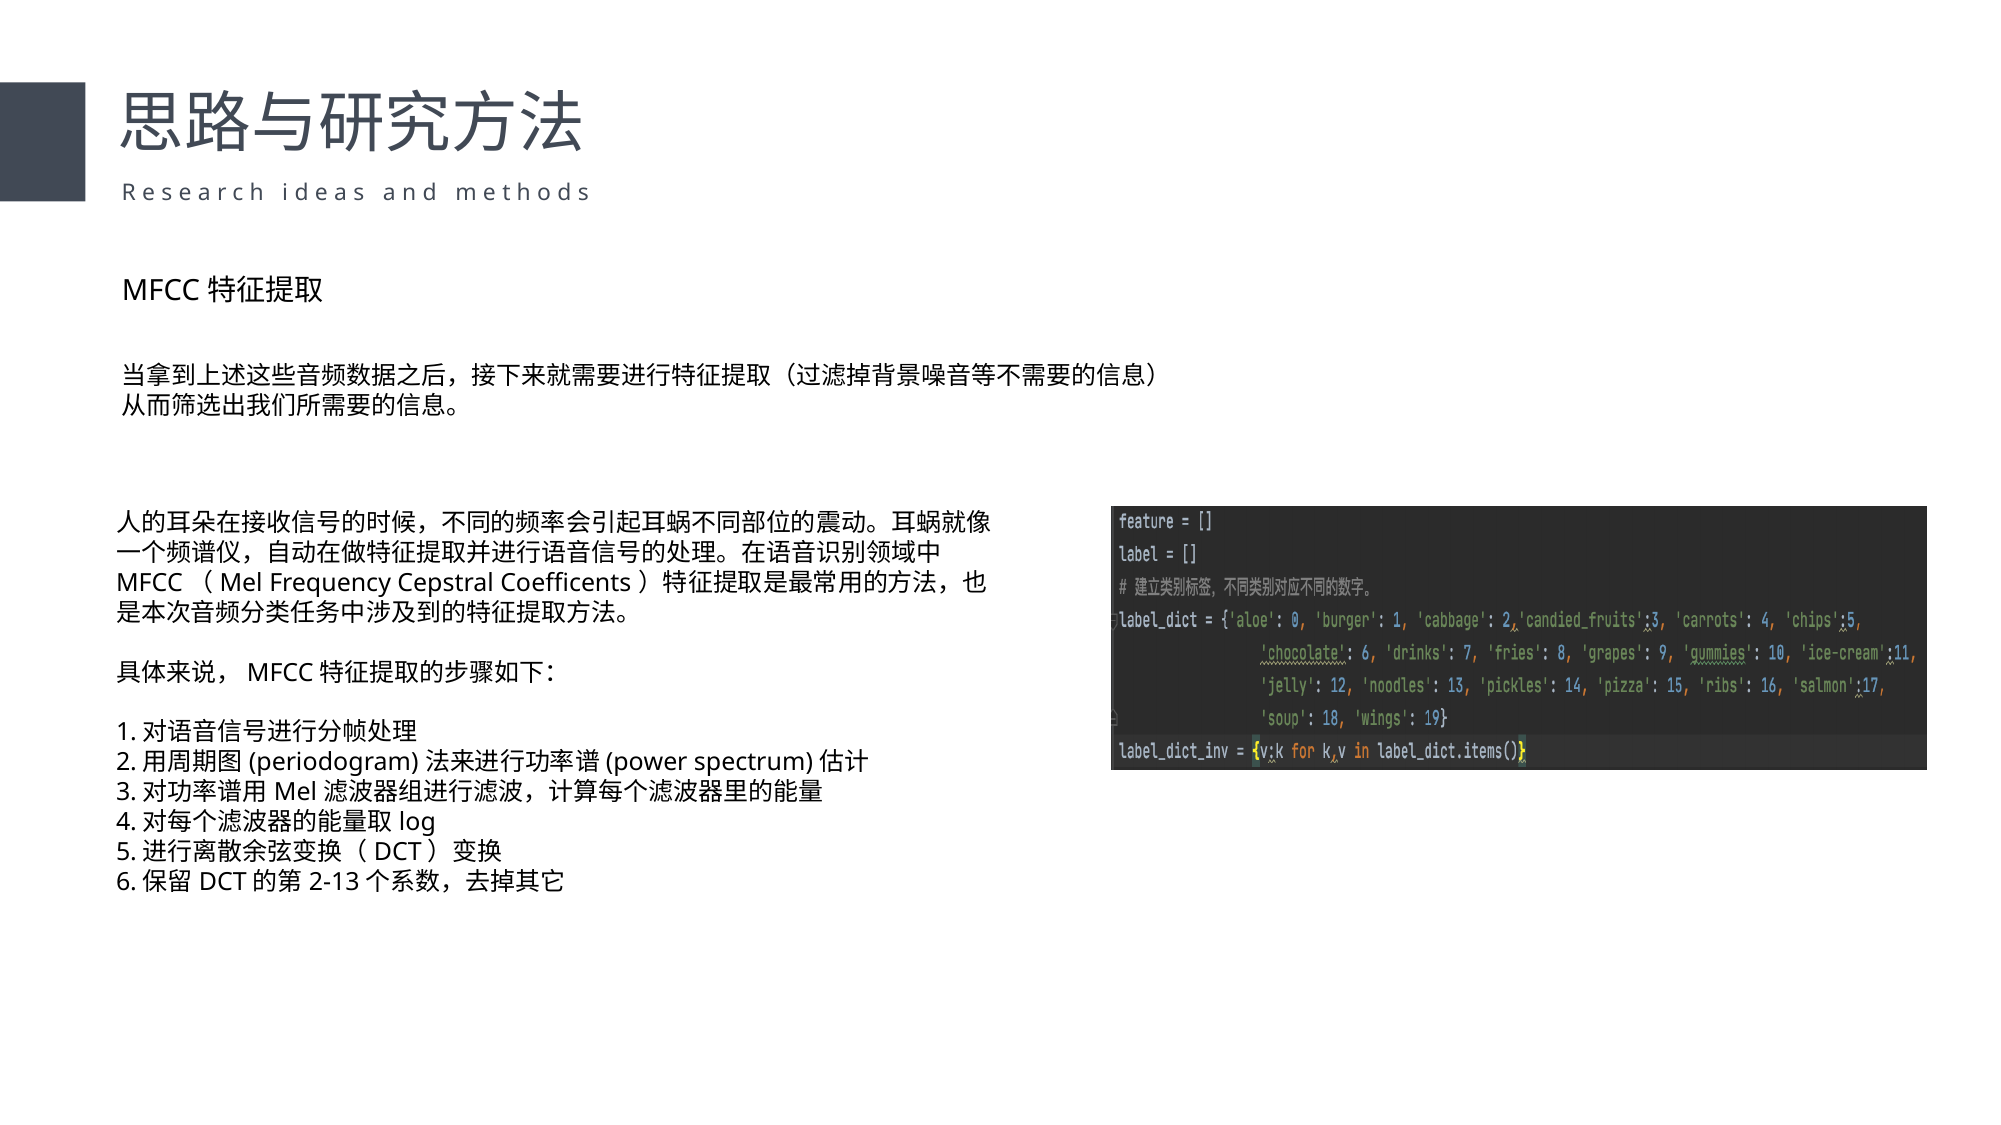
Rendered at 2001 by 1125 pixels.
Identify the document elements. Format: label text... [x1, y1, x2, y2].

text_box 思路与研究方法 [103, 72, 666, 168]
text_box Research ideas and methods [106, 156, 753, 213]
text_box 人的耳朵在接收信号的时候，不同的频率会引起耳蜗不同部位的震动。耳蜗就像一个频谱仪，自动在做特征提取并进行语音信号的处理。在语音识别领域中MFCC（Mel Frequency Cepstral Coefficents）特征提取是最常用的方法，也是本次音频分类任务中涉及到的特征提取方法。 具体来说，MFCC特征提取的步骤如下： 1.对语音信号进行分帧处理 2.用周期图(periodogram)法来进行功率谱(power spectrum)估计 3.对功率谱用Mel滤波器组进行滤波，计算每个滤波器里的能量 4.对每个滤波器的能量取log 5.进行离散余弦变换（DCT）变换 6.保留DCT的第2-13个系数，去掉其它 [115, 506, 1001, 988]
text_box MFCC特征提取 [107, 246, 358, 314]
text_box 当拿到上述这些音频数据之后，接下来就需要进行特征提取（过滤掉背景噪音等不需要的信息） 从而筛选出我们所需要的信息。 [107, 352, 1187, 427]
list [1110, 506, 1927, 770]
text_box [0, 81, 86, 202]
